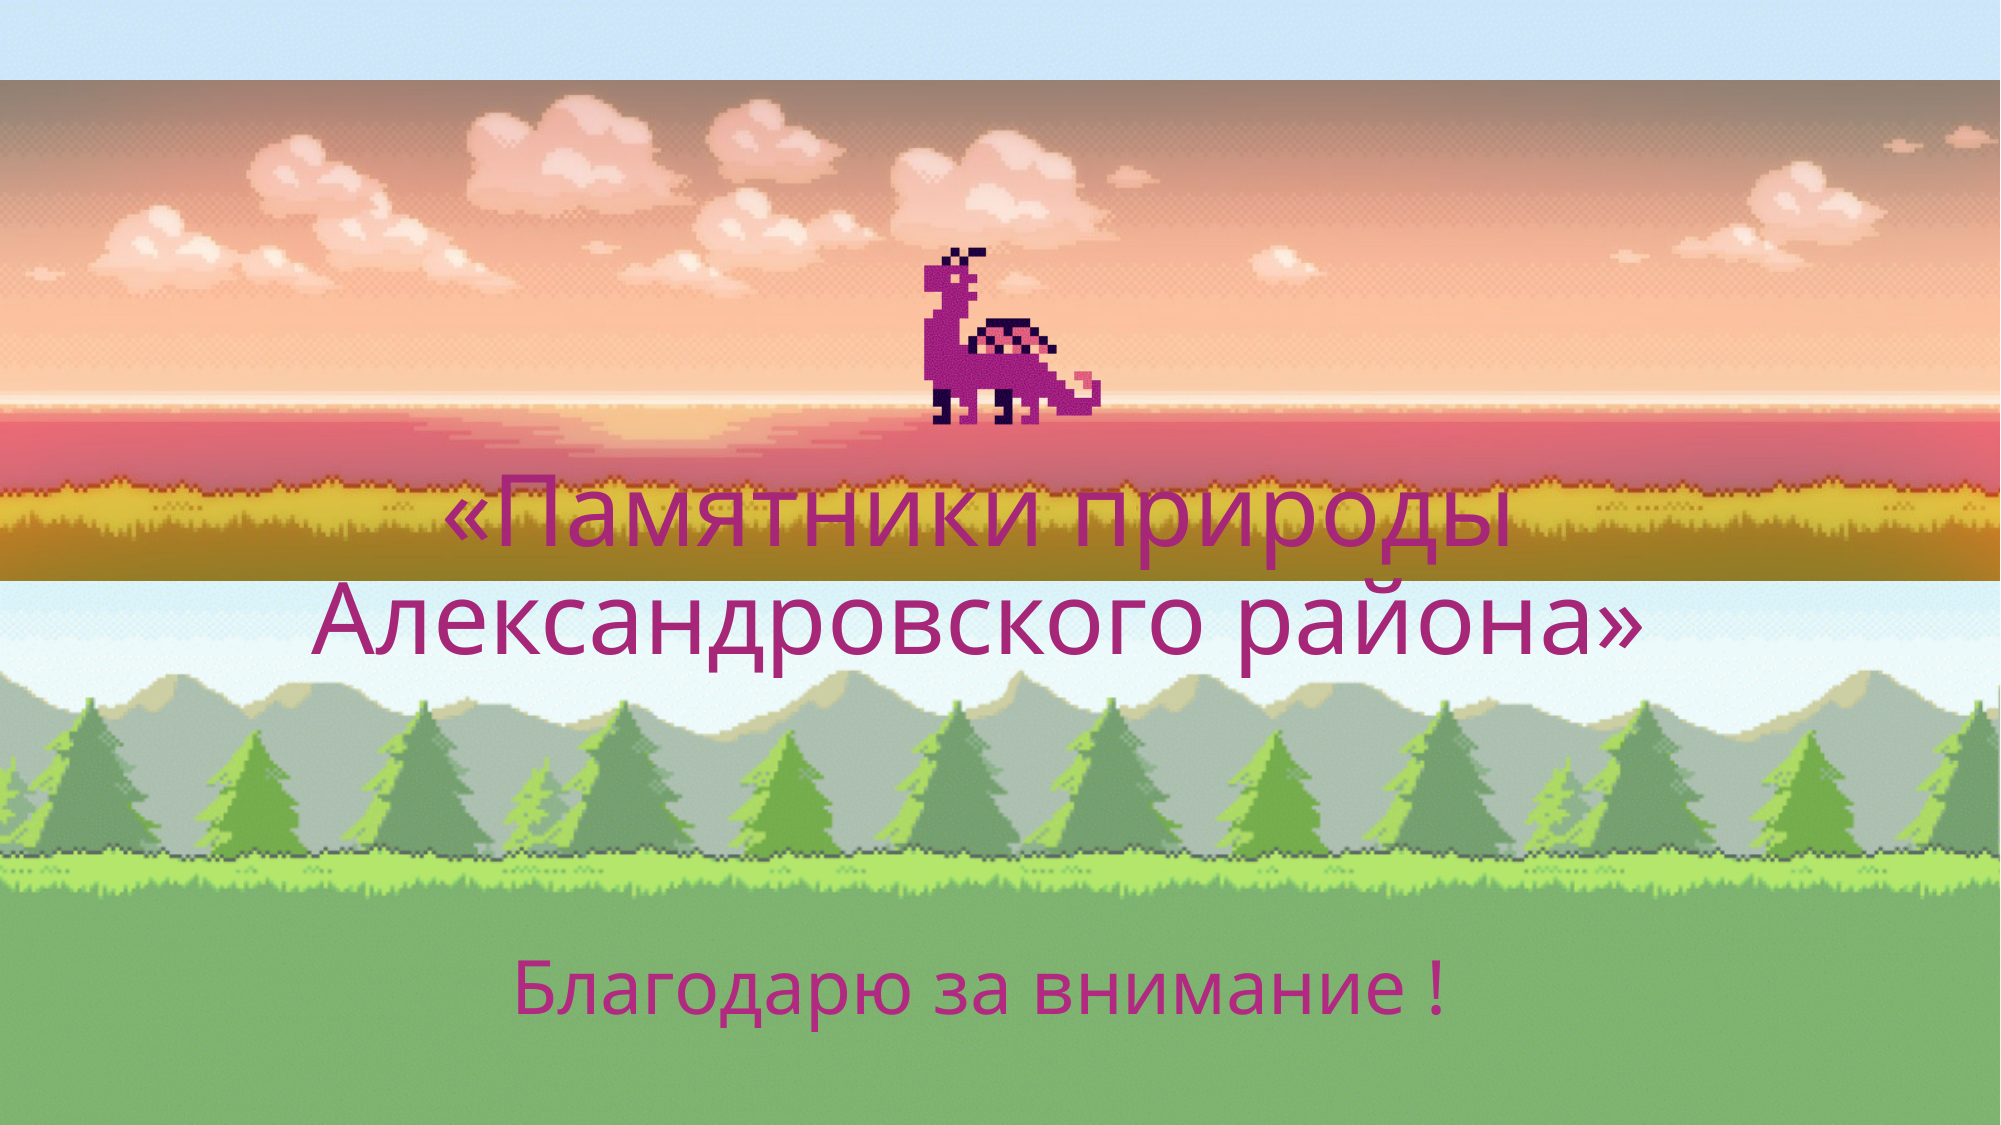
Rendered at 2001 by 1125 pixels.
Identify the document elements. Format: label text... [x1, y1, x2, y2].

title «Памятники природы Александровского района» [229, 582, 1730, 684]
subtitle Благодарю за внимание ! [377, 942, 1582, 1050]
picture [0, 0, 2001, 1125]
